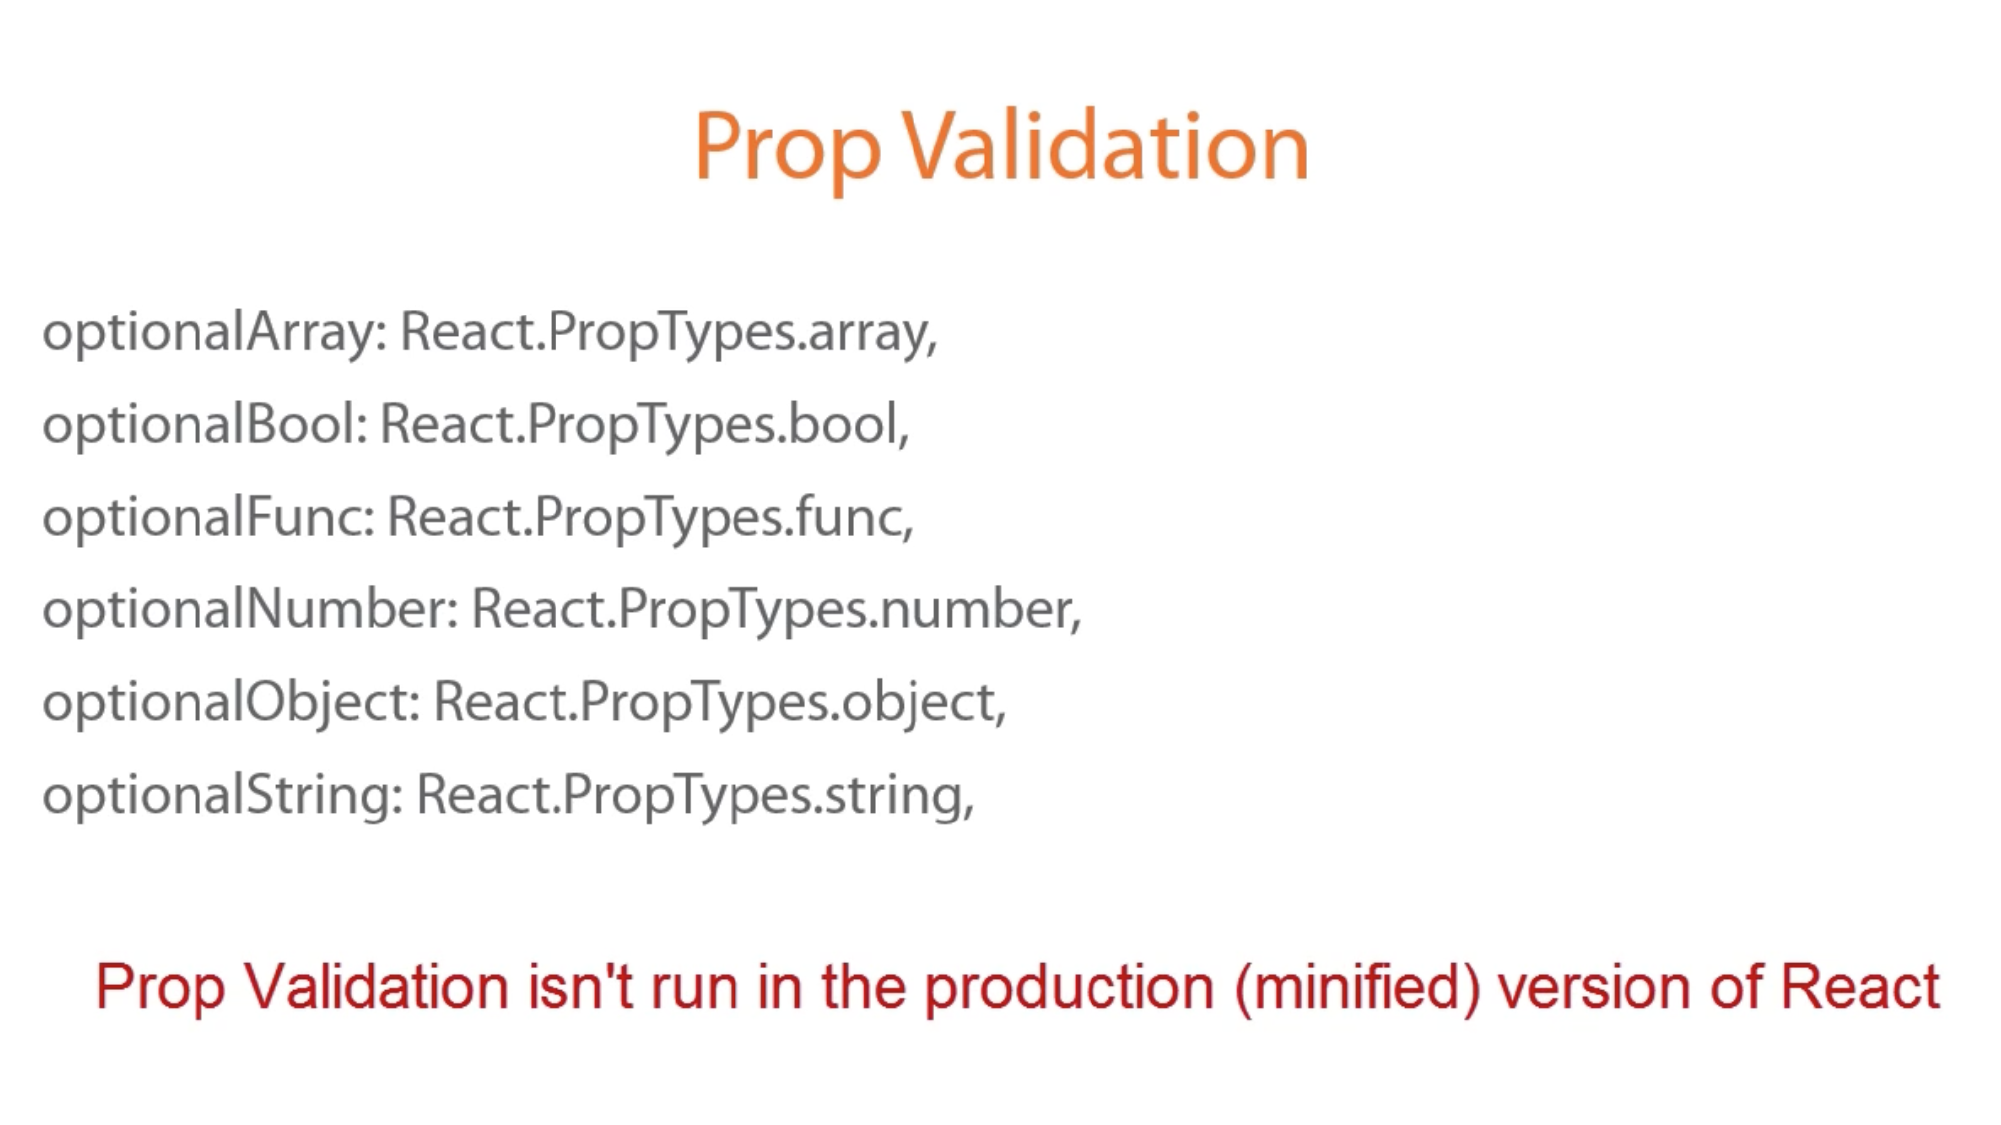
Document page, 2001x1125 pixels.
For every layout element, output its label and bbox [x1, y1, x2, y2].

picture [19, 63, 1986, 1075]
